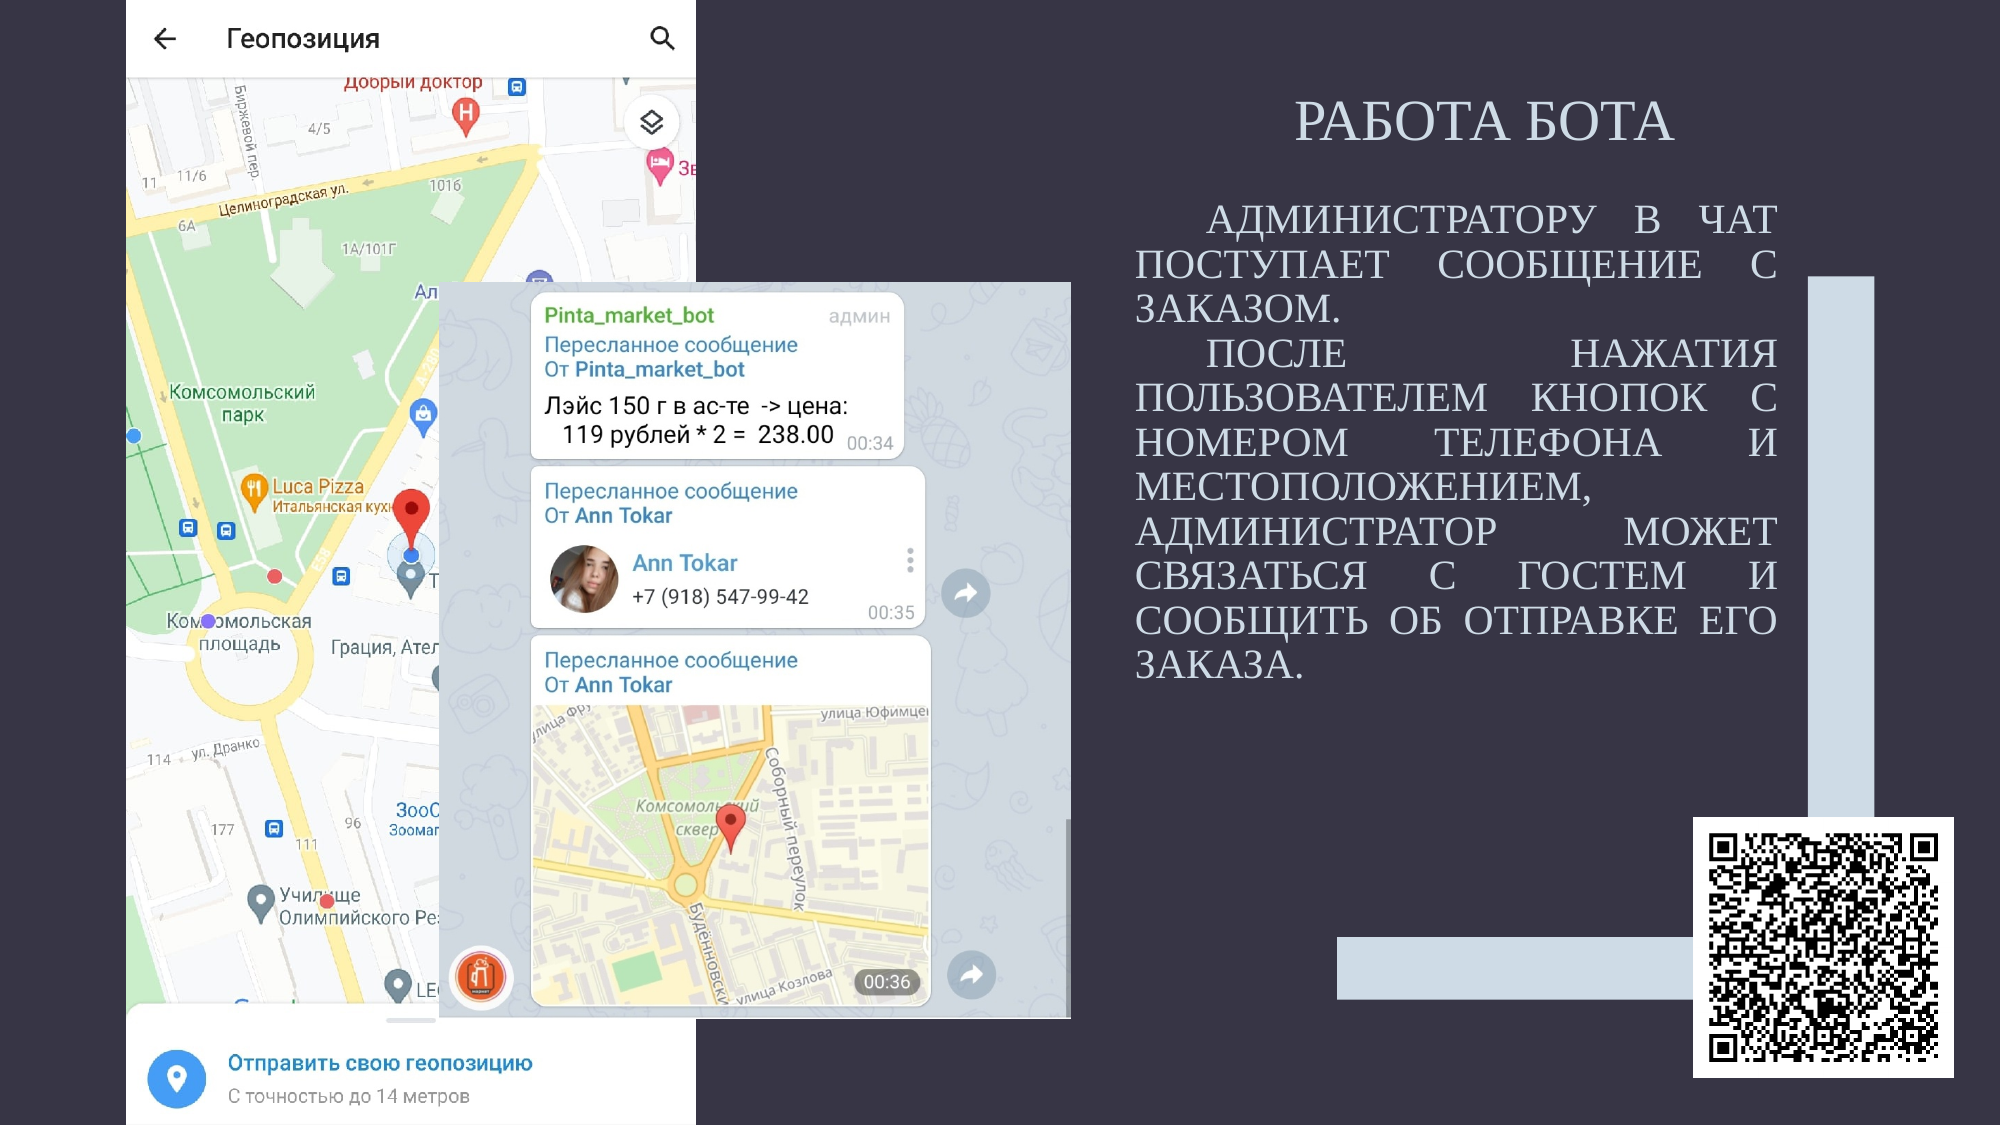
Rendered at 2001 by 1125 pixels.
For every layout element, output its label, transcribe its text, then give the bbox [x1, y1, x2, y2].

picture [126, 0, 1071, 1125]
picture [1693, 817, 1954, 1079]
text_box АДМИНИСТРАТОРУ В ЧАТ ПОСТУПАЕТ СООБЩЕНИЕ С ЗАКАЗОМ. ПОСЛЕ НАЖАТИЯ ПОЛЬЗОВАТЕЛЕМ КНОПОК С НОМЕРОМ ТЕЛЕФОНА И МЕСТОПОЛОЖЕНИЕМ, АДМИНИСТРАТОР МОЖЕТ СВЯЗАТЬСЯ С ГОСТЕМ И СООБЩИТЬ ОБ ОТПРАВКЕ ЕГО ЗАКАЗА. [1120, 190, 1793, 801]
text_box РАБОТА БОТА [1133, 83, 1837, 173]
